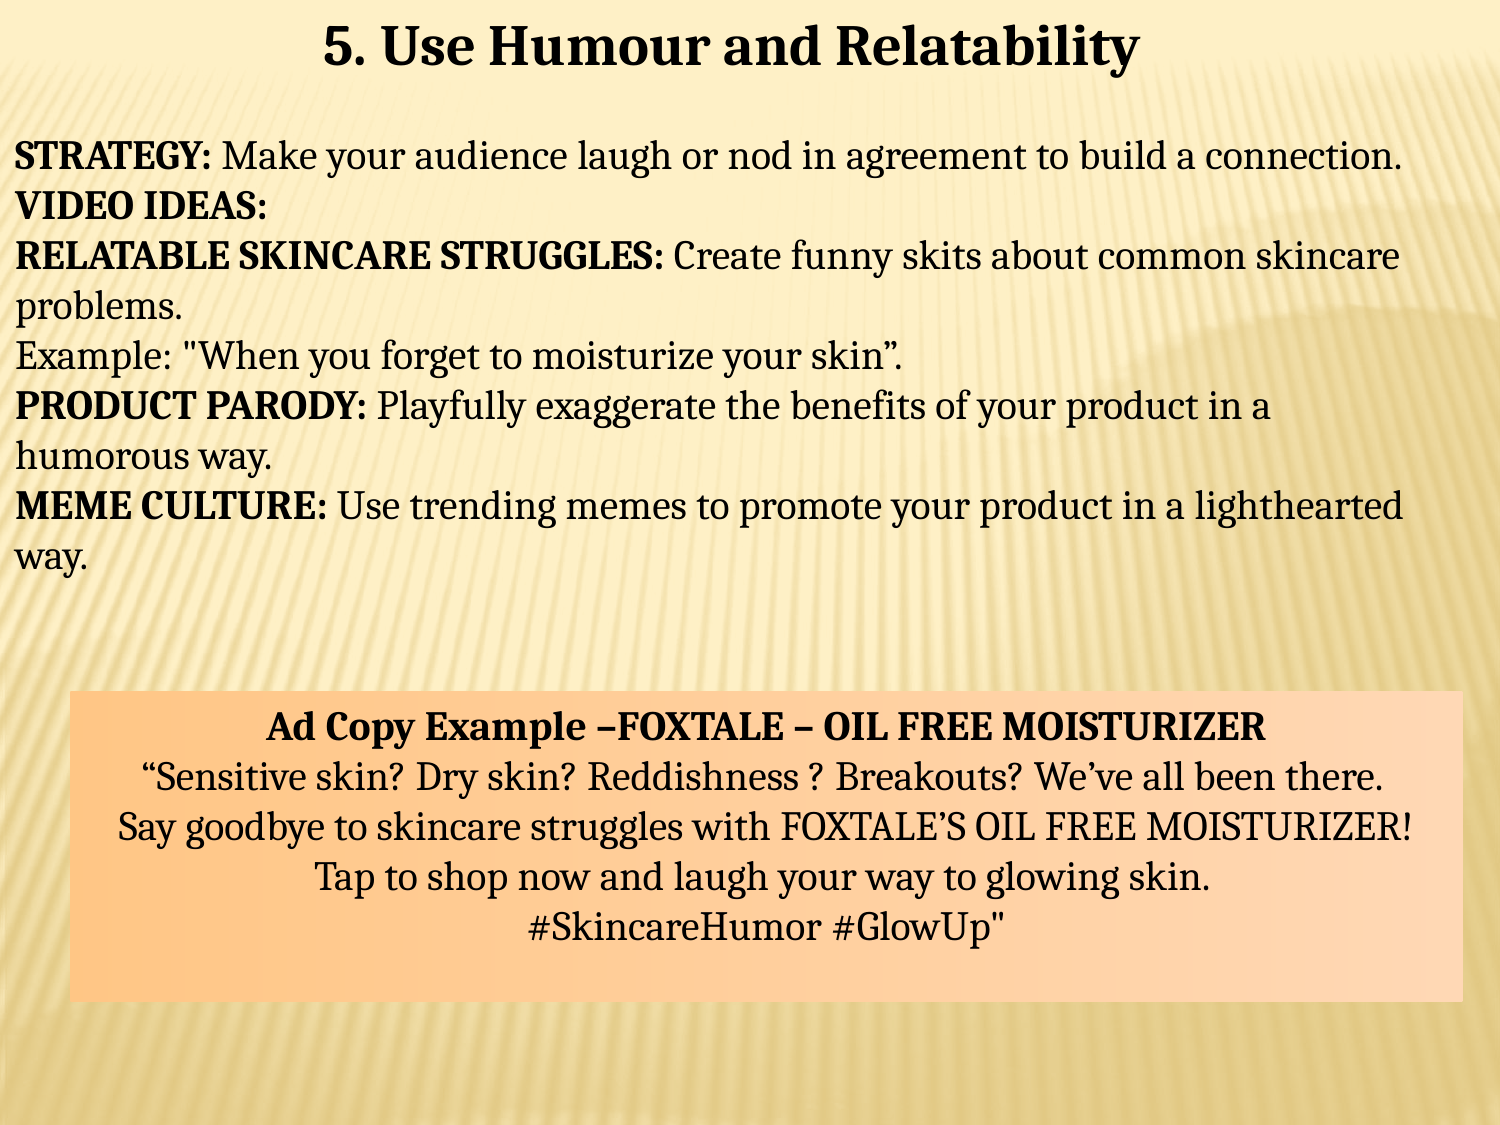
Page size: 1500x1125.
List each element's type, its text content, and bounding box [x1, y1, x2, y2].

text_box 5. Use Humour and Relatability STRATEGY: Make your audience laugh or nod in agreement to build a connection. VIDEO IDEAS: RELATABLE SKINCARE STRUGGLES: Create funny skits about common skincare problems. Example: "When you forget to moisturize your skin”. PRODUCT PARODY: Playfully exaggerate the benefits of your product in a humorous way. MEME CULTURE: Use trending memes to promote your product in a lighthearted way. [0, 0, 1465, 586]
text_box Ad Copy Example –FOXTALE – OIL FREE MOISTURIZER “Sensitive skin? Dry skin? Reddishness ? Breakouts? We’ve all been there. Say goodbye to skincare struggles with FOXTALE’S OIL FREE MOISTURIZER! Tap to shop now and laugh your way to glowing skin. #SkincareHumor #GlowUp" [70, 691, 1463, 1002]
picture [0, 0, 1500, 1125]
